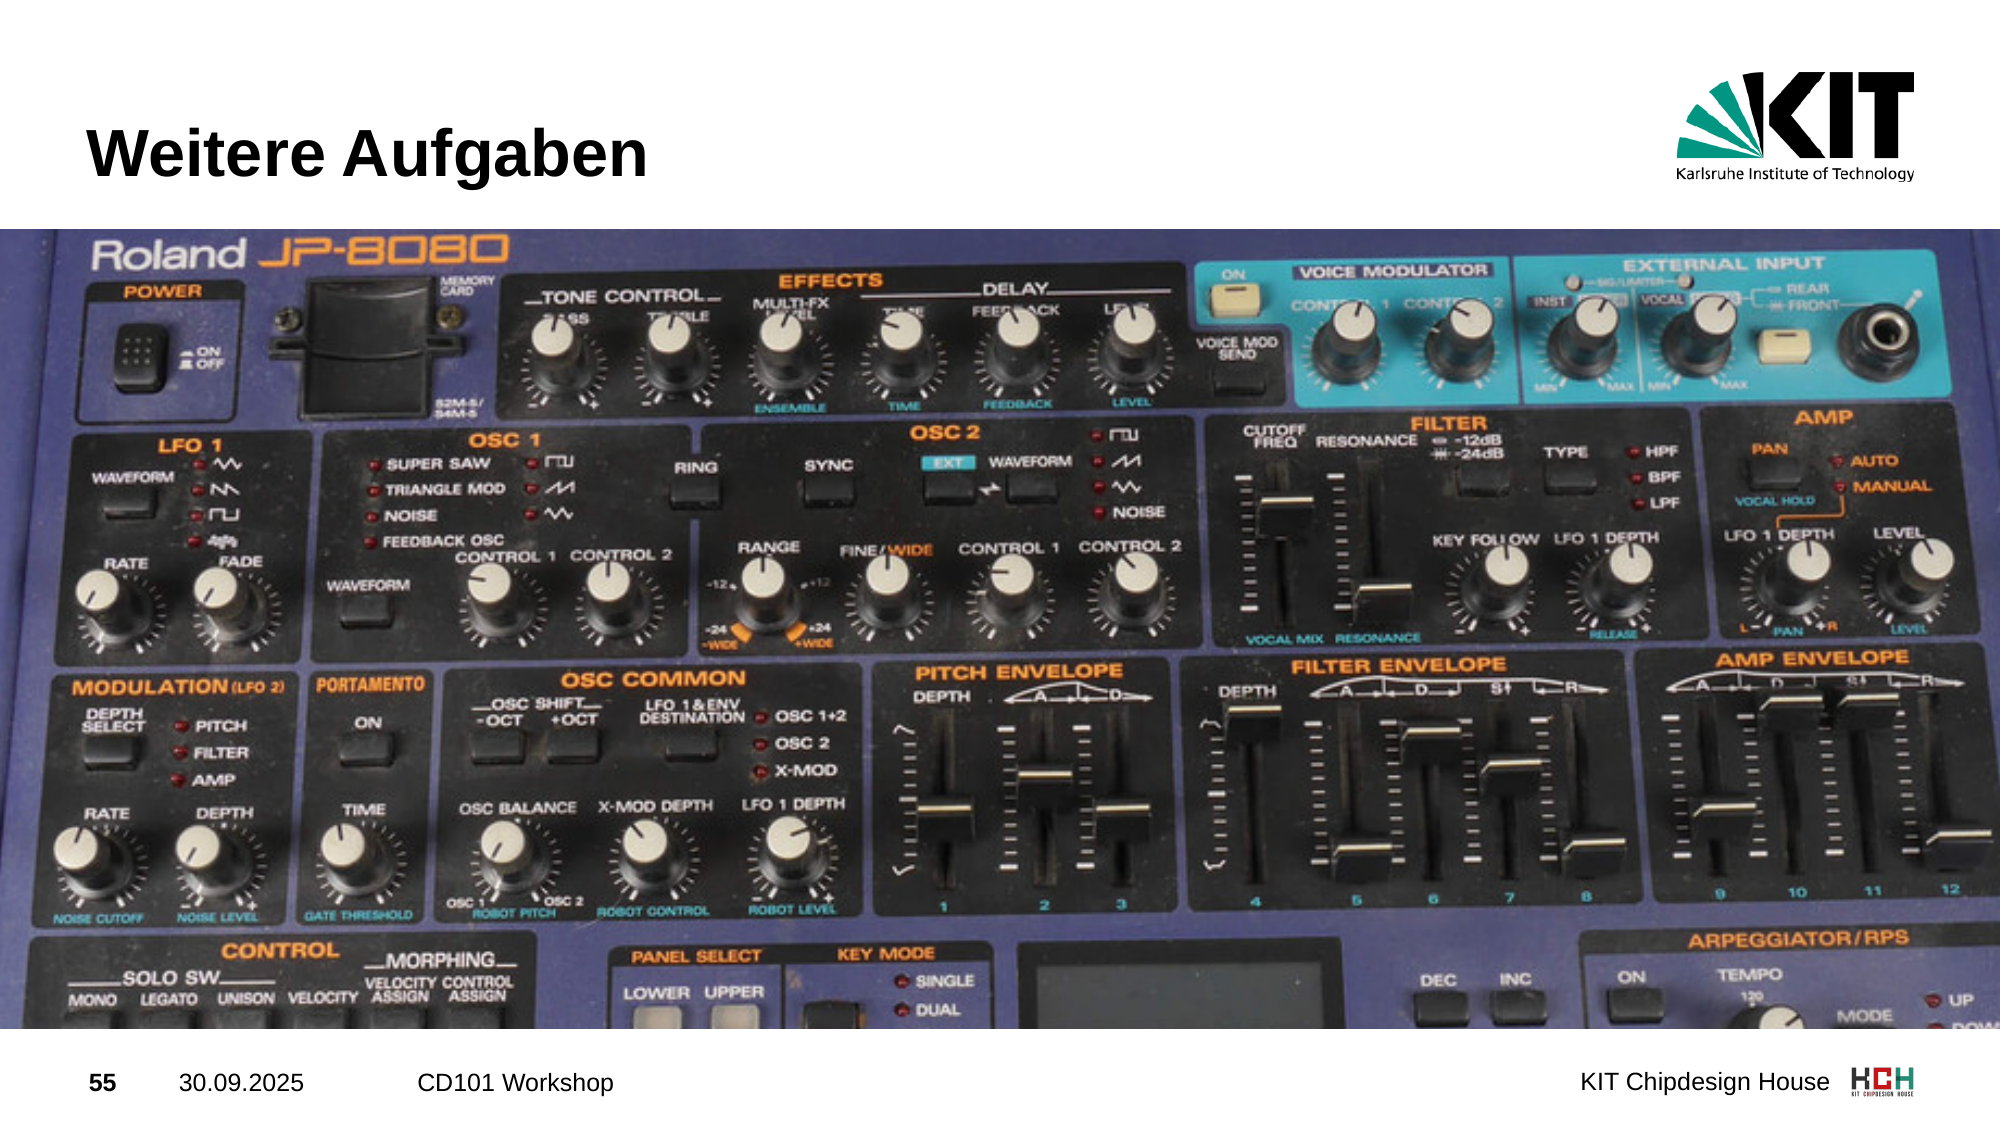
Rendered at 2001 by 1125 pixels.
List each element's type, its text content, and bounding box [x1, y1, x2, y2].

picture [1677, 72, 1914, 182]
picture [1851, 1067, 1914, 1097]
footer CD101 Workshop [417, 1038, 1275, 1125]
title Weitere Aufgaben [86, 64, 1589, 191]
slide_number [178, 1038, 404, 1125]
picture [0, 229, 2000, 1029]
slide_number 55 [88, 1038, 161, 1125]
